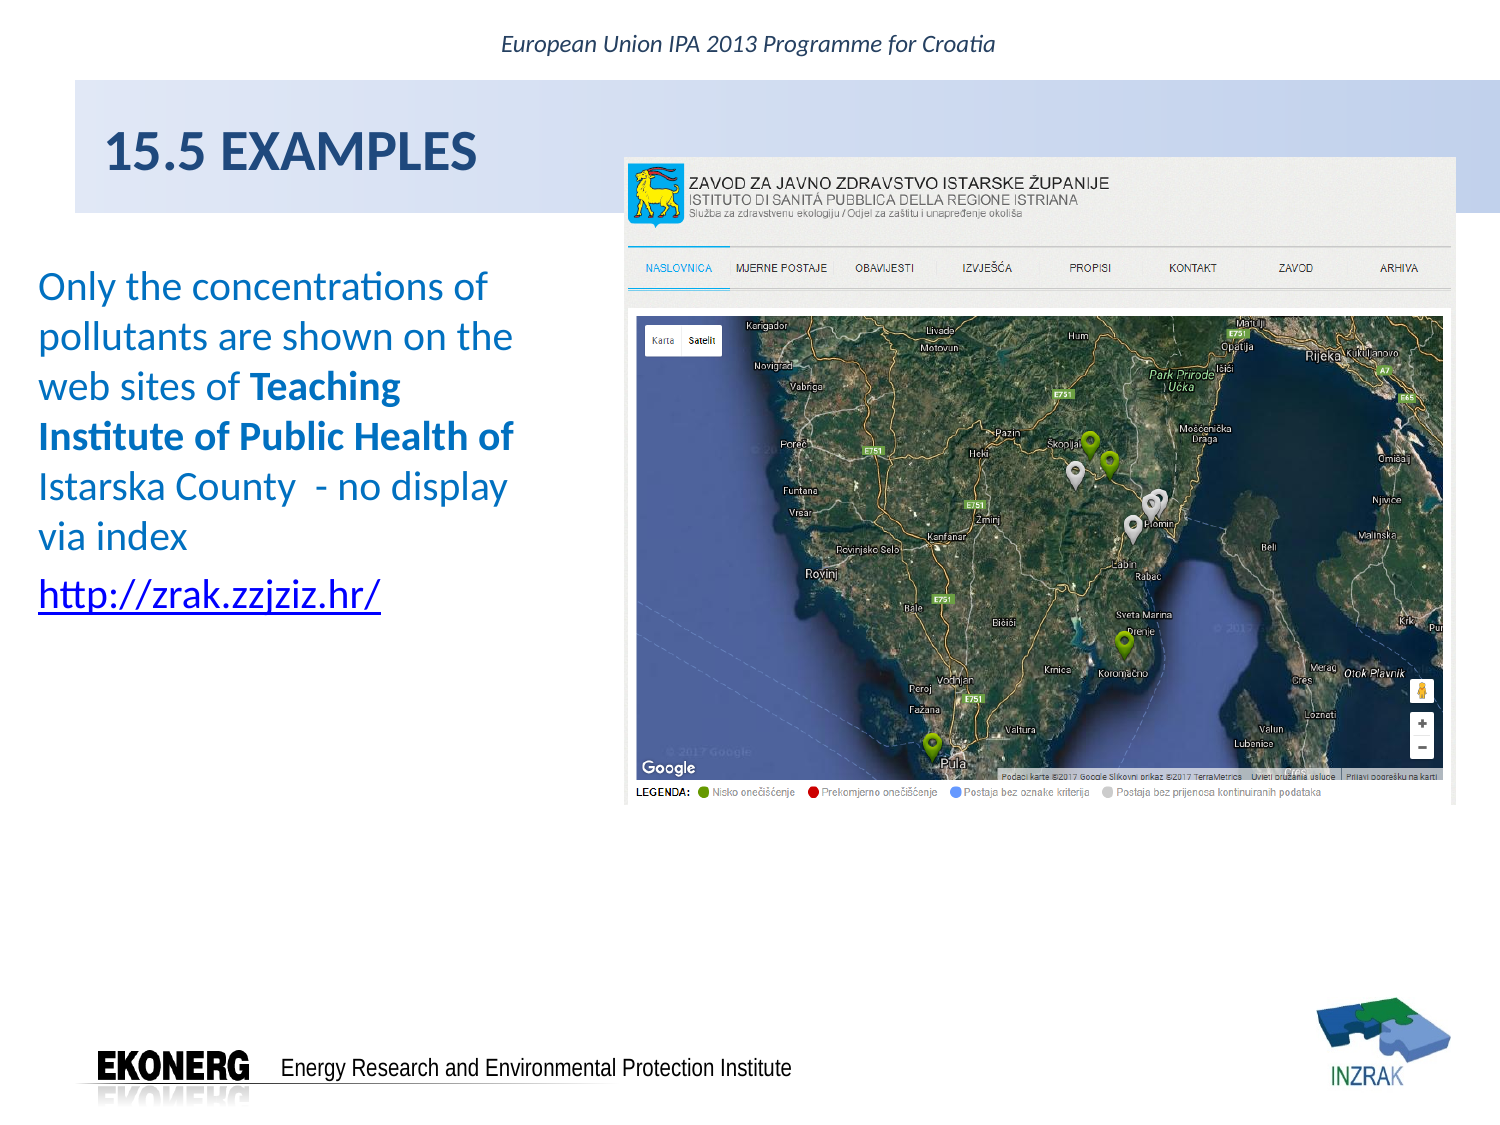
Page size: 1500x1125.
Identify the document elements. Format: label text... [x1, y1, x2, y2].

text_box [74, 251, 1447, 1040]
title 15.5 EXAMPLES [75, 80, 1500, 213]
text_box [61, 1038, 636, 1112]
text_box Only the concentrations of pollutants are shown on the web sites of Teaching Institute of Public Health of Istarska County - no display via index http://zrak.zzjziz.hr/ [23, 251, 535, 625]
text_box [72, 1043, 812, 1112]
text_box European Union IPA 2013 Programme for Croatia [0, 23, 1498, 71]
picture [1315, 996, 1451, 1093]
picture [624, 157, 1456, 806]
